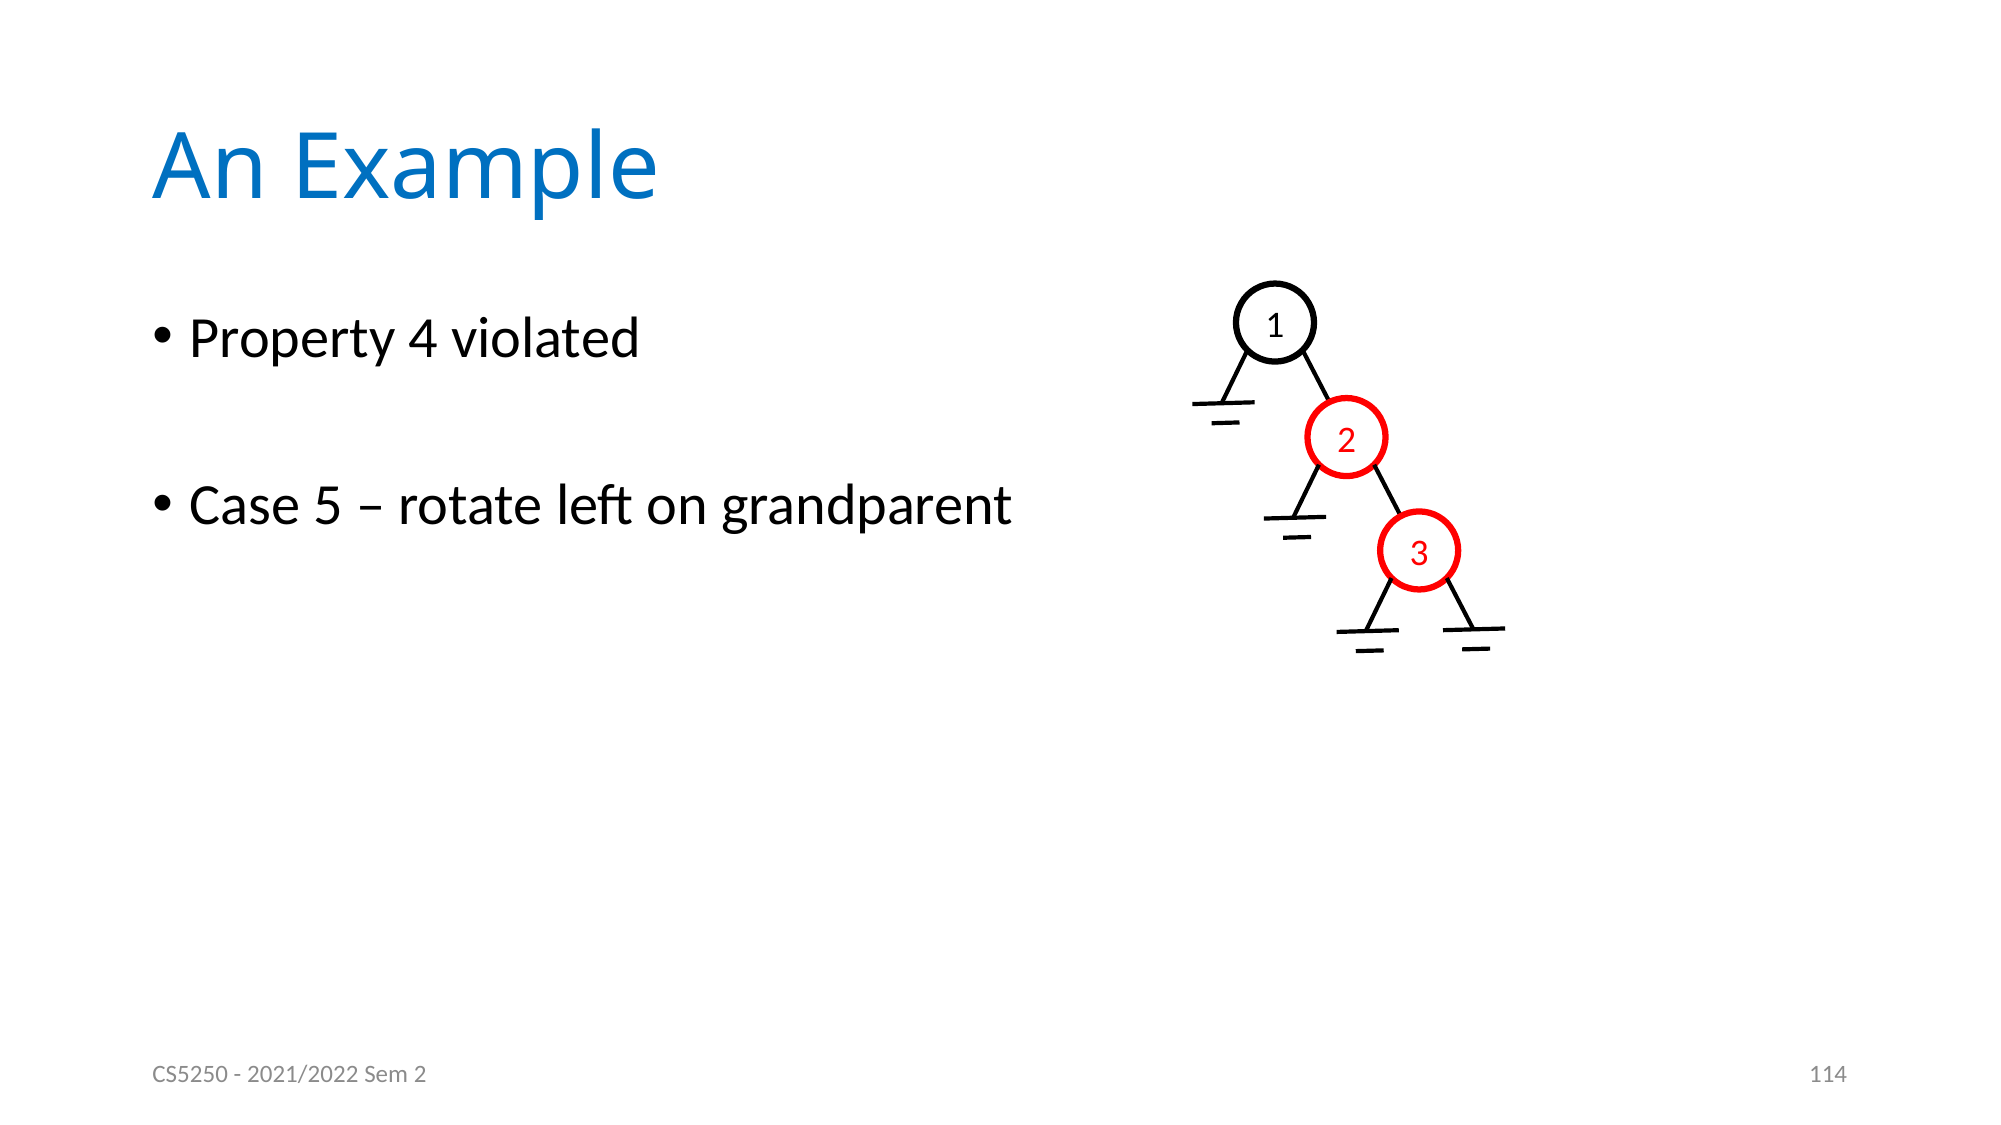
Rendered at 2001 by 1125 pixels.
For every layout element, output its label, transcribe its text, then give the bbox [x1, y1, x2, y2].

slide_number CS5250 - 2021/2022 Sem 2 [137, 1042, 588, 1103]
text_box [1336, 511, 1506, 652]
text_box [1293, 464, 1319, 516]
list Property 4 violated Case 5 – rotate left on grandparent [137, 299, 1863, 1014]
title An Example [137, 59, 1863, 278]
text_box 2 [1306, 396, 1387, 478]
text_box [1263, 516, 1327, 538]
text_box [1302, 350, 1330, 402]
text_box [1192, 402, 1255, 424]
slide_number 114 [1412, 1042, 1863, 1103]
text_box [1222, 350, 1248, 402]
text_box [1374, 464, 1401, 511]
text_box 1 [1234, 282, 1316, 363]
